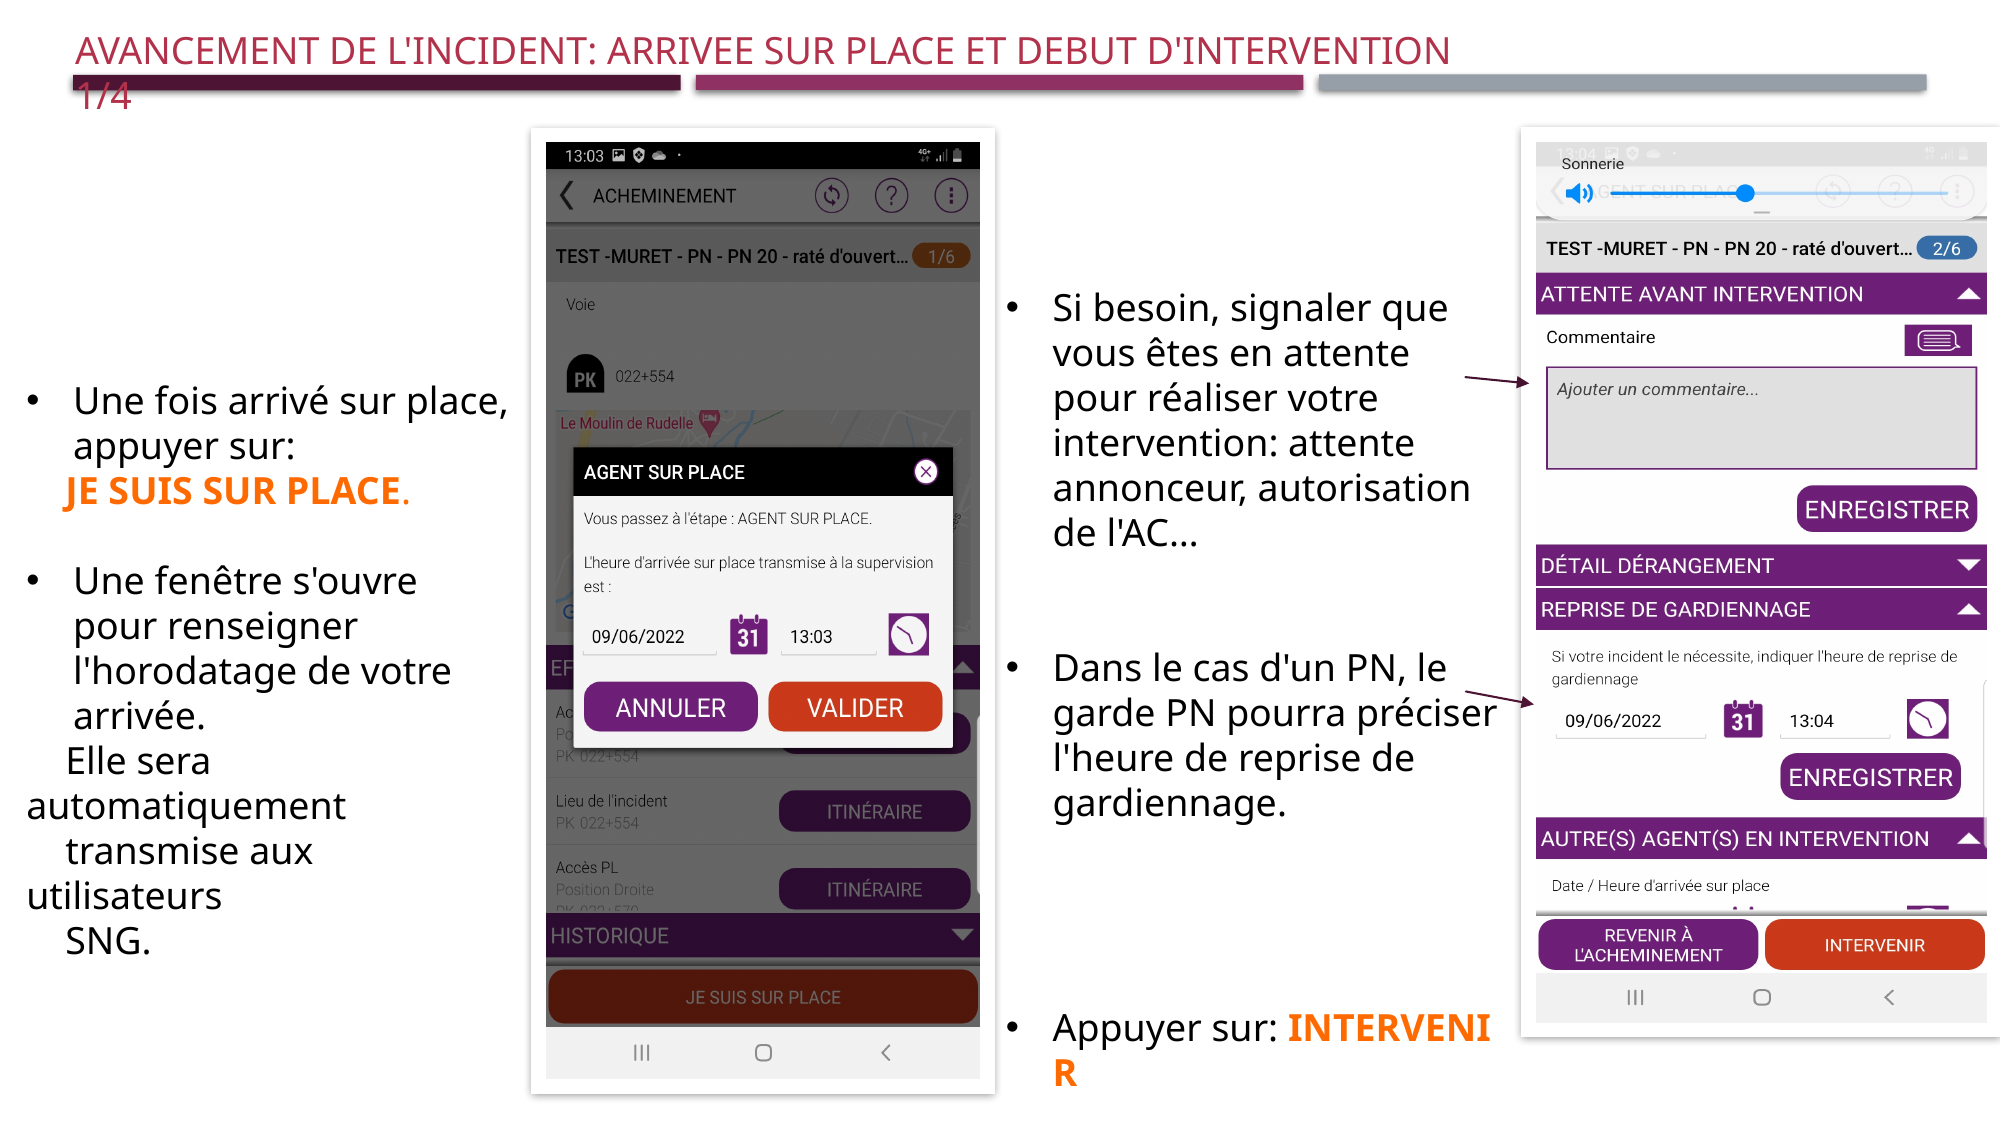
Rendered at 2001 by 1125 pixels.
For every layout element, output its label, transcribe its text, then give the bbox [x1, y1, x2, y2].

picture [545, 141, 981, 1080]
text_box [1465, 691, 1535, 705]
text_box Si besoin, signaler que vous êtes en attente pour réaliser votre intervention: attente annonceur, autorisation de l'AC… Dans le cas d'un PN, le garde PN pourra préciser l'heure de reprise de gardiennage. Appuyer sur: INTERVENIR [989, 275, 1518, 1104]
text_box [1464, 376, 1530, 384]
picture [1535, 141, 1988, 1024]
text_box AVANCEMENT DE L'INCIDENT: ARRIVEE SUR PLACE ET DEBUT D'INTERVENTION 1/4 [60, 19, 1501, 125]
text_box Une fois arrivé sur place, appuyer sur: JE SUIS SUR PLACE. Une fenêtre s'ouvre pour renseigner l'horodatage de votre arrivée. Elle sera automatiquement transmise aux utilisateurs SNG. [10, 368, 526, 972]
